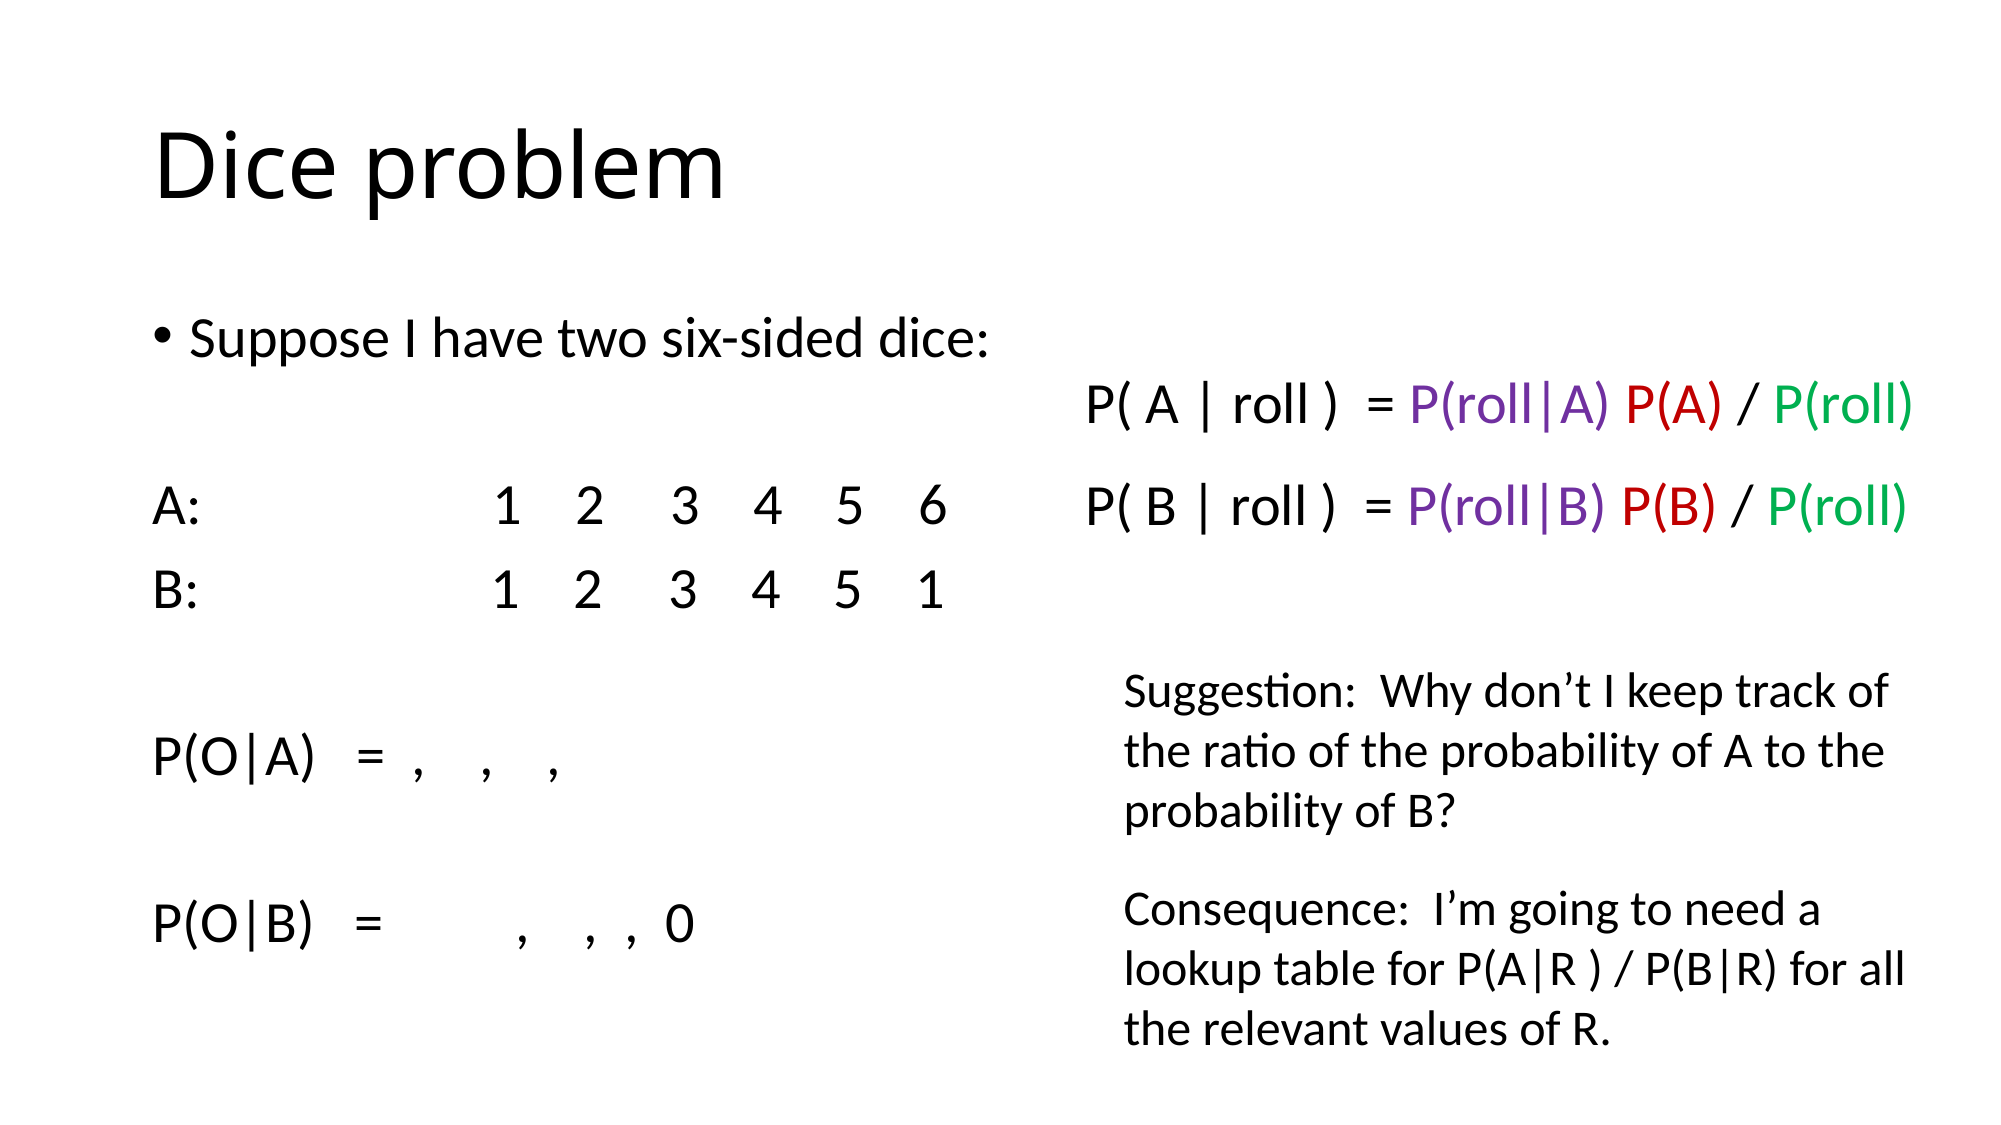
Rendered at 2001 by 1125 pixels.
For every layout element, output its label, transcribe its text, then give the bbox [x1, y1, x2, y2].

text_box P( A | roll ) = P(roll|A) P(A) / P(roll) [1070, 358, 2000, 443]
text_box P( B | roll ) = P(roll|B) P(B) / P(roll) [1070, 459, 2000, 545]
text_box Suggestion: Why don’t I keep track of the ratio of the probability of A to the probability of B? [1108, 650, 1946, 846]
text_box Consequence: I’m going to need a lookup table for P(A|R ) / P(B|R) for all the relevant values of R. [1108, 868, 1946, 1063]
title Dice problem [137, 59, 1863, 278]
